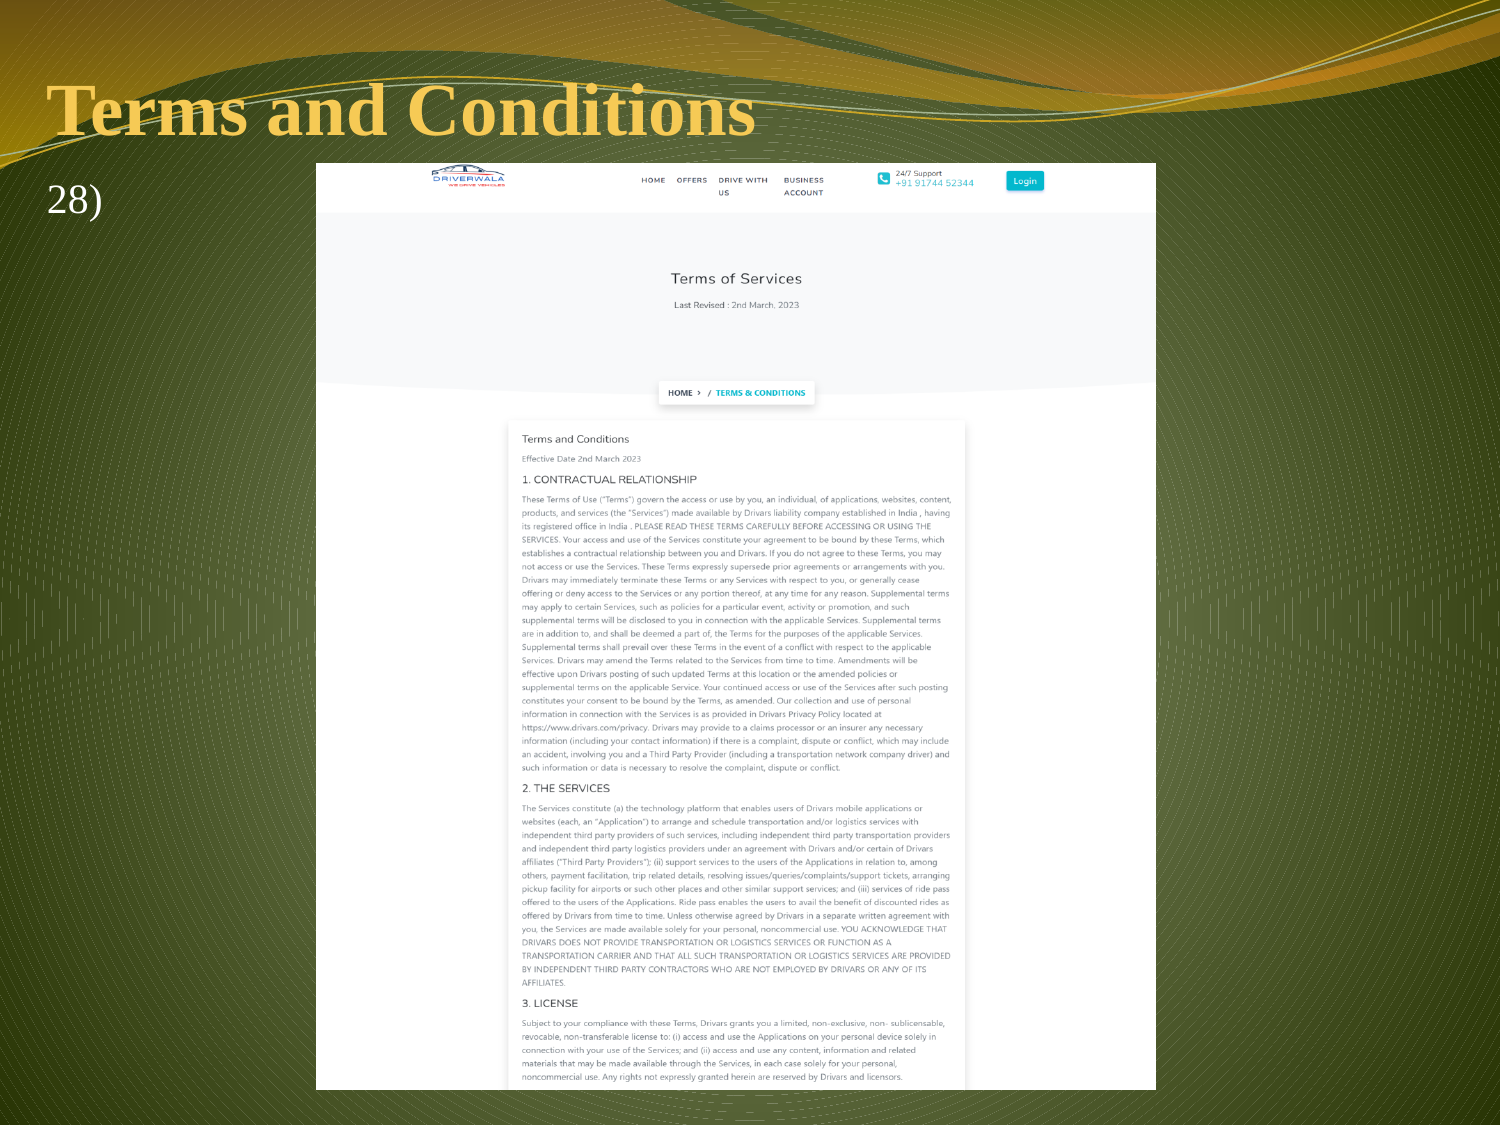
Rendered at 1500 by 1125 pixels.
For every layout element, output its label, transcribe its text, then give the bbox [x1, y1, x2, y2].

title Terms and Conditions [46, 0, 1335, 150]
subtitle 28) [46, 164, 316, 452]
subtitle 28) [1156, 164, 1336, 452]
picture [316, 163, 1156, 1091]
